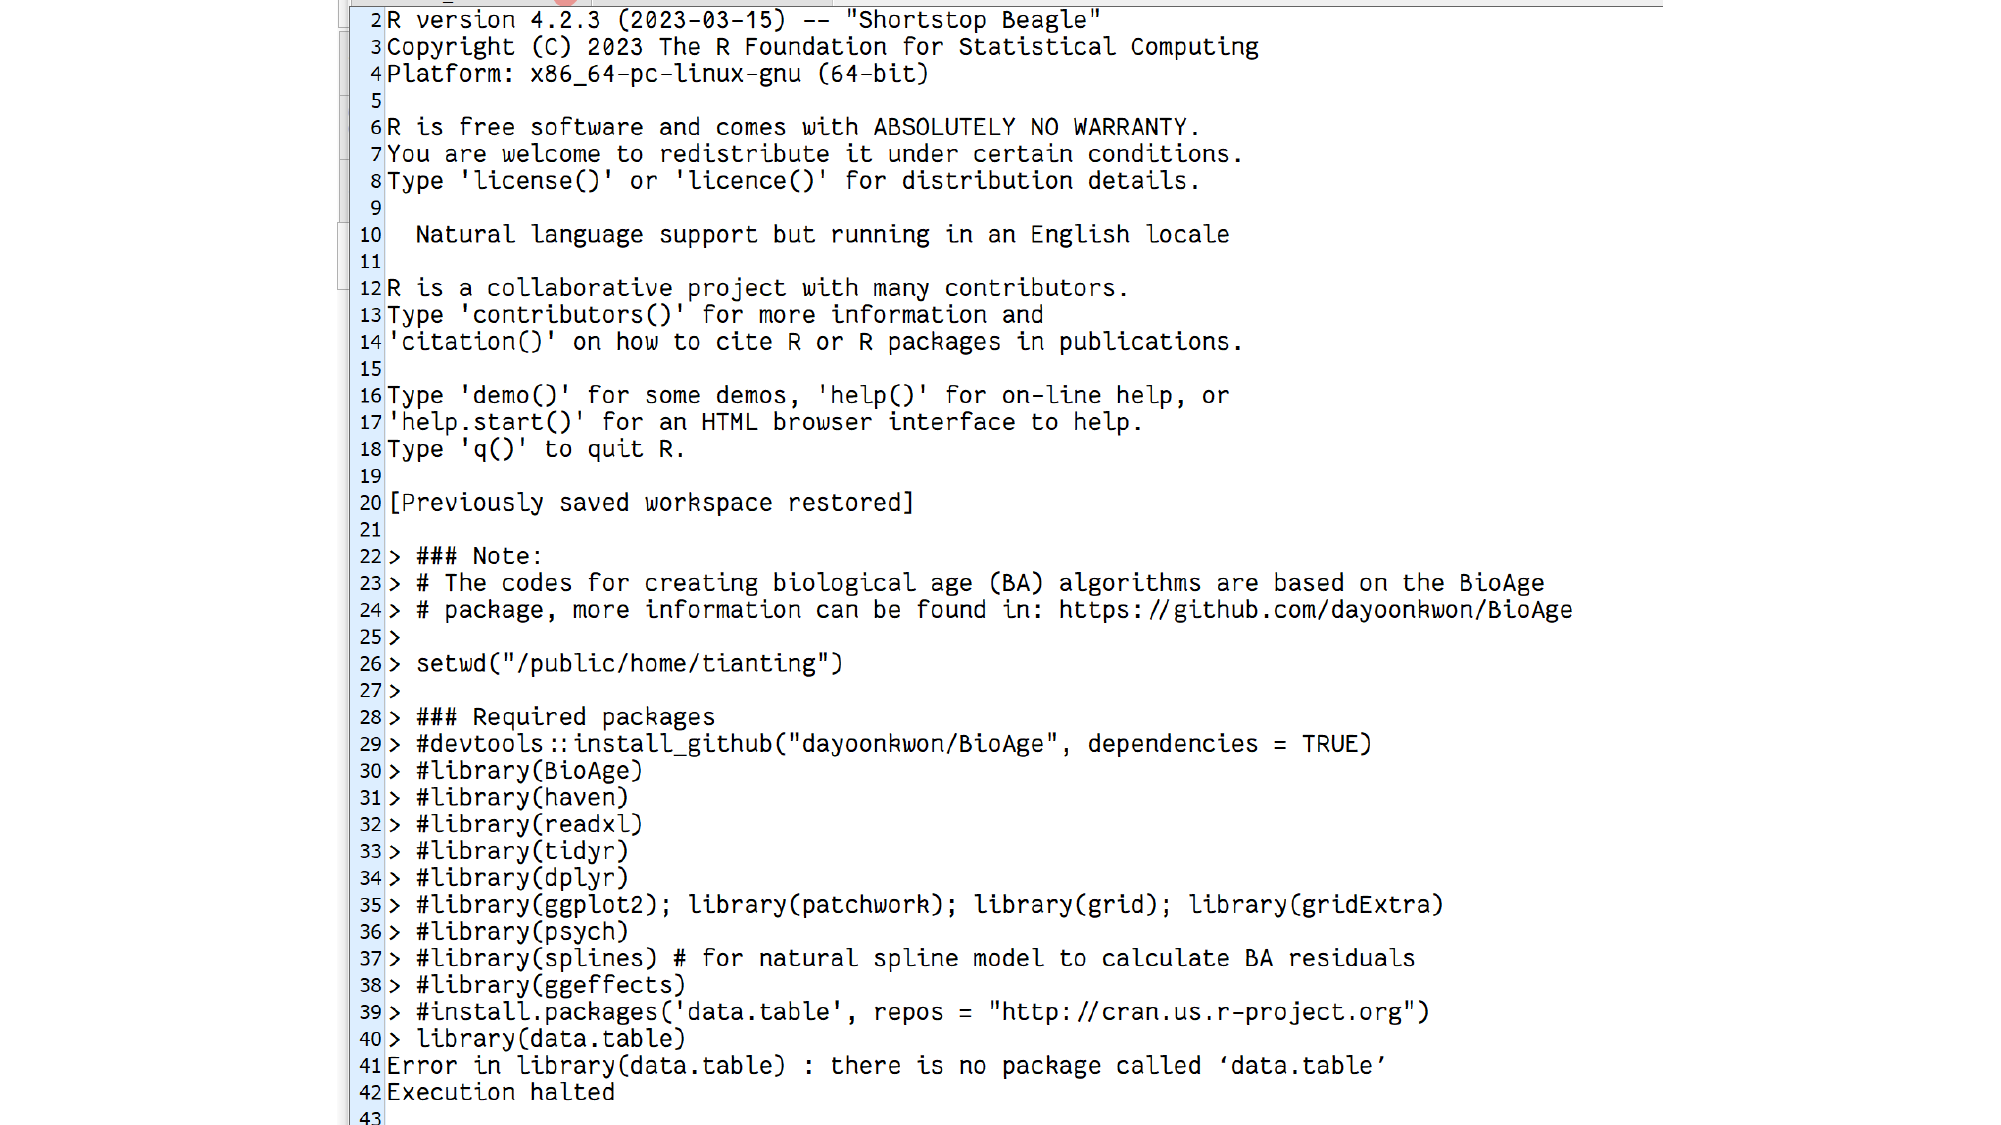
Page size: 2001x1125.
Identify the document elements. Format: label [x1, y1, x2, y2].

picture [337, 0, 1663, 1125]
